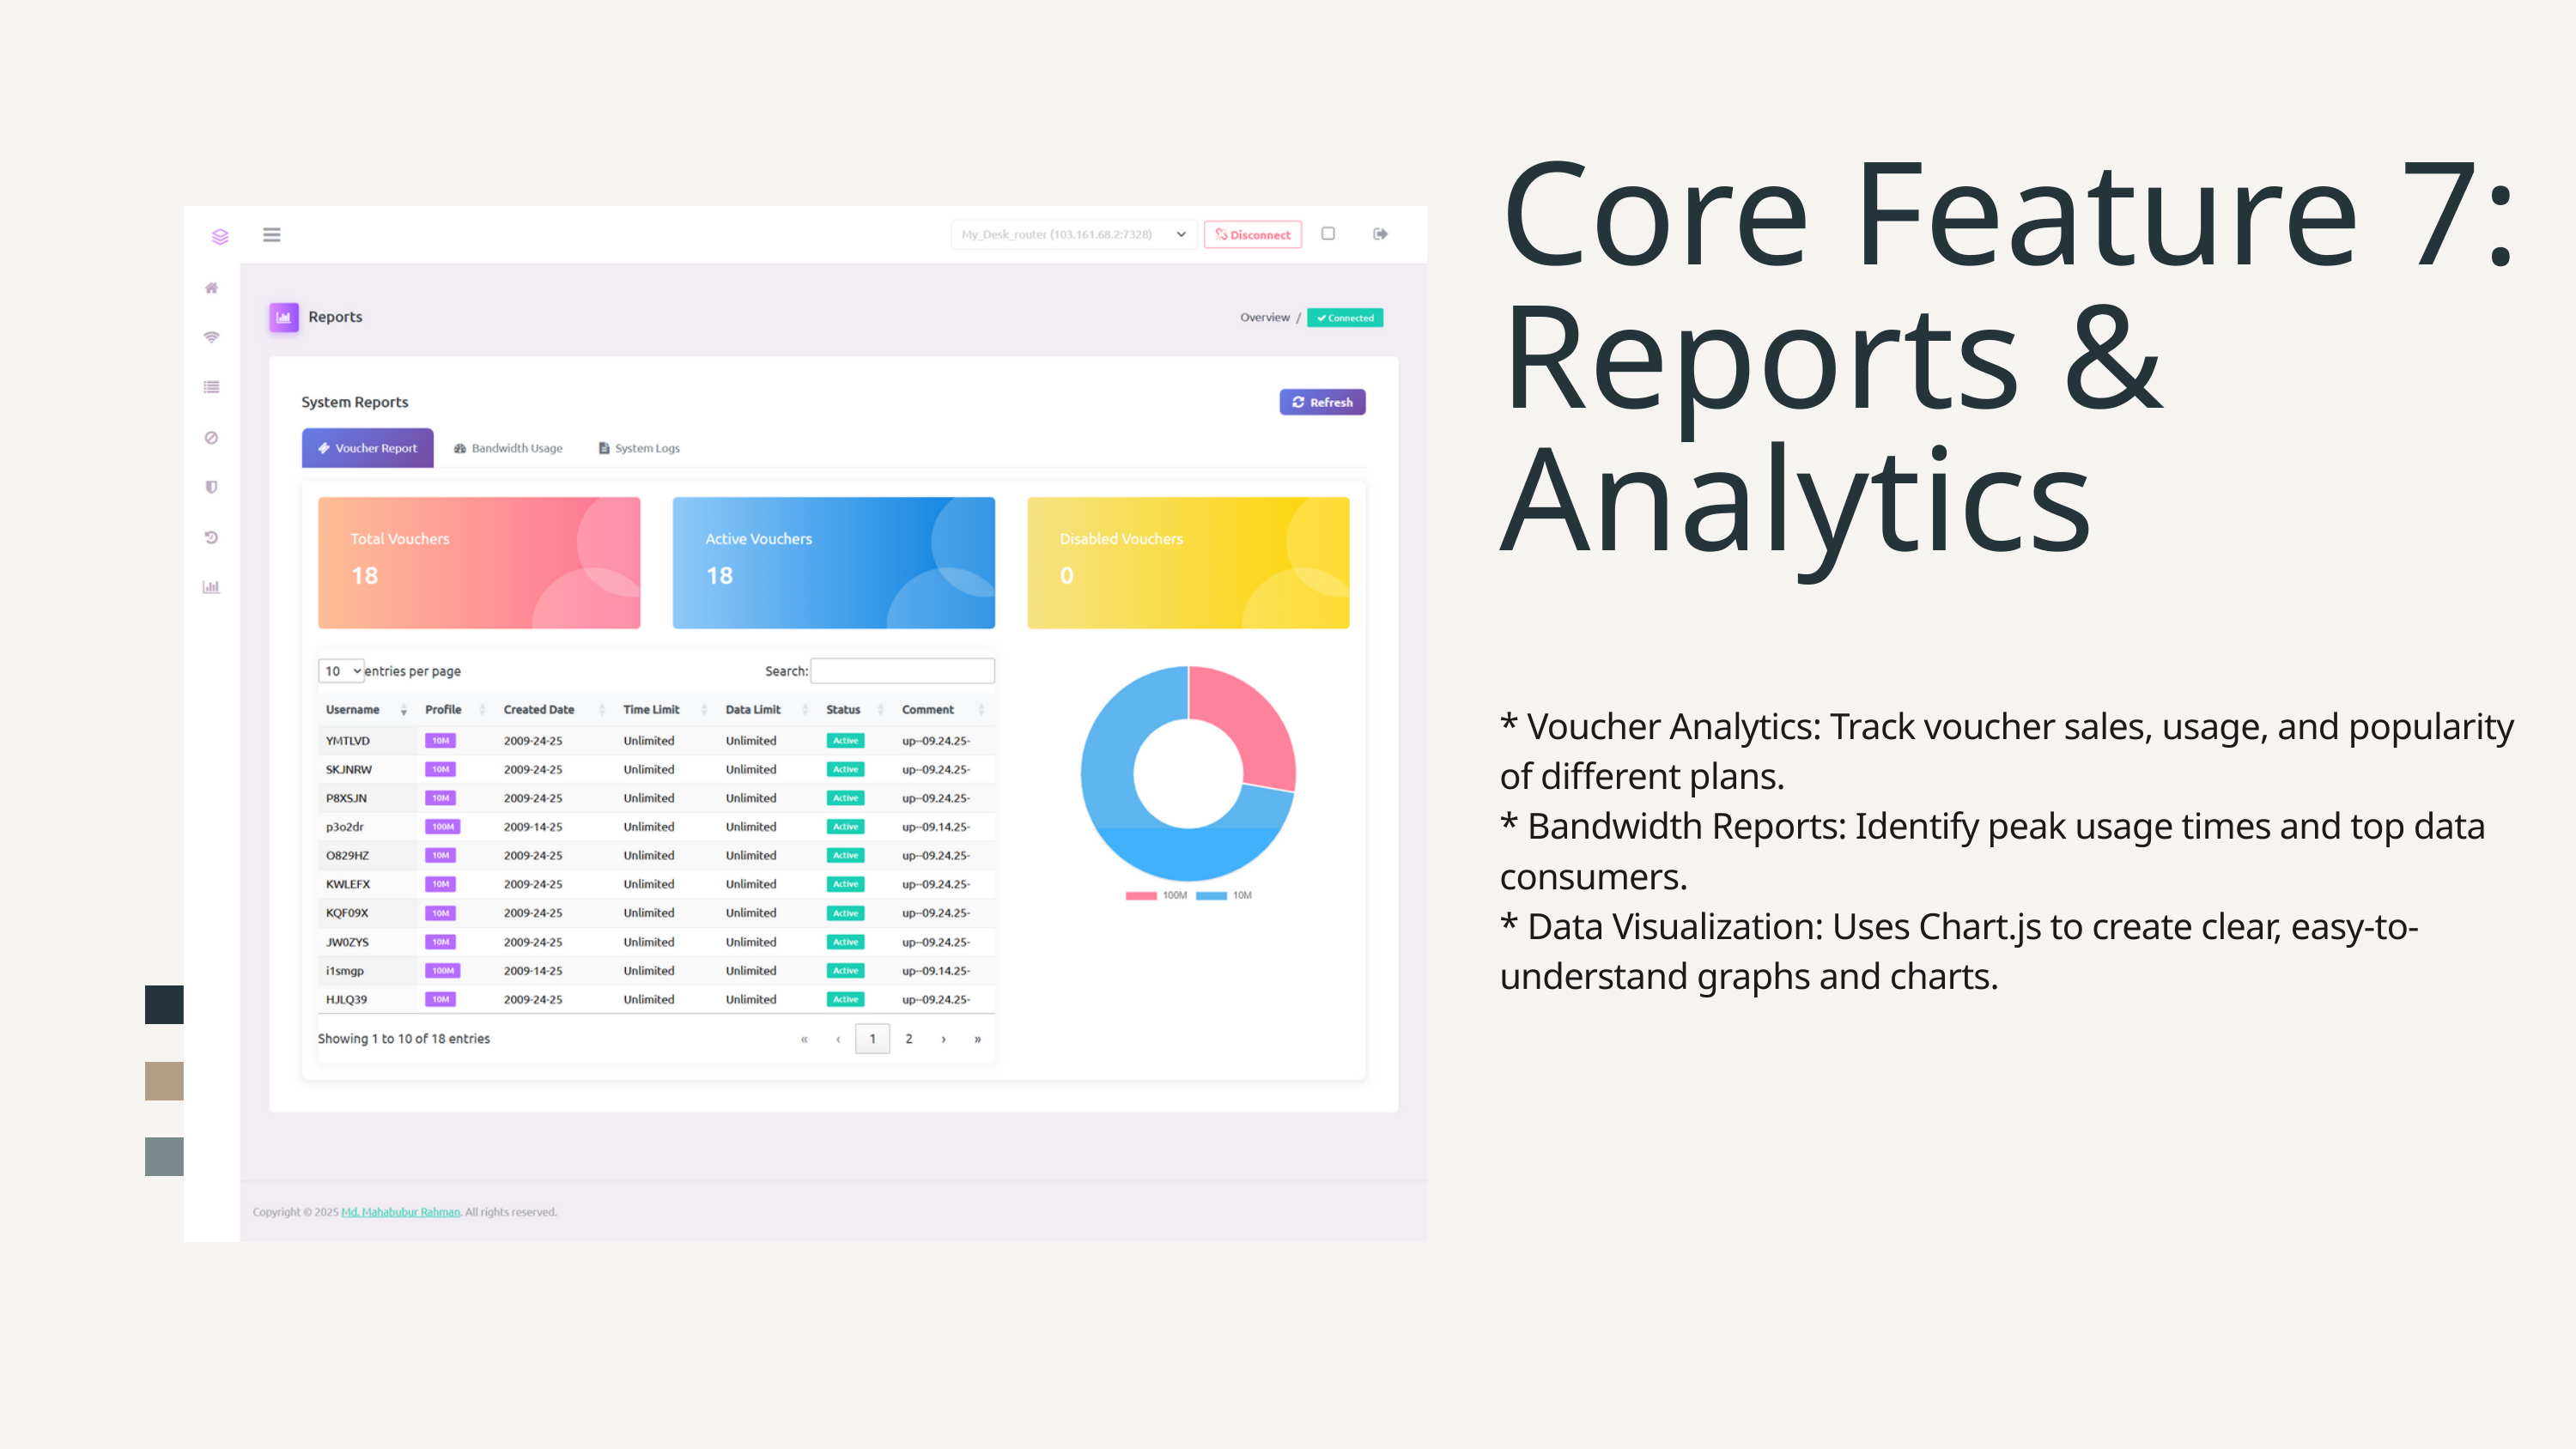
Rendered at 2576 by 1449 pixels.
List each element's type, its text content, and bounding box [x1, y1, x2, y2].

text_box [183, 206, 1428, 1242]
text_box Core Feature 7: Reports & Analytics [1499, 150, 2537, 696]
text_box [69, 1061, 260, 1100]
text_box * Voucher Analytics: Track voucher sales, usage, and popularity of different plans. * Bandwidth Reports: Identify peak usage times and top data consumers. * Data Visualization: Uses Chart.js to create clear, easy-to-understand graphs and charts. [1499, 696, 2537, 1047]
